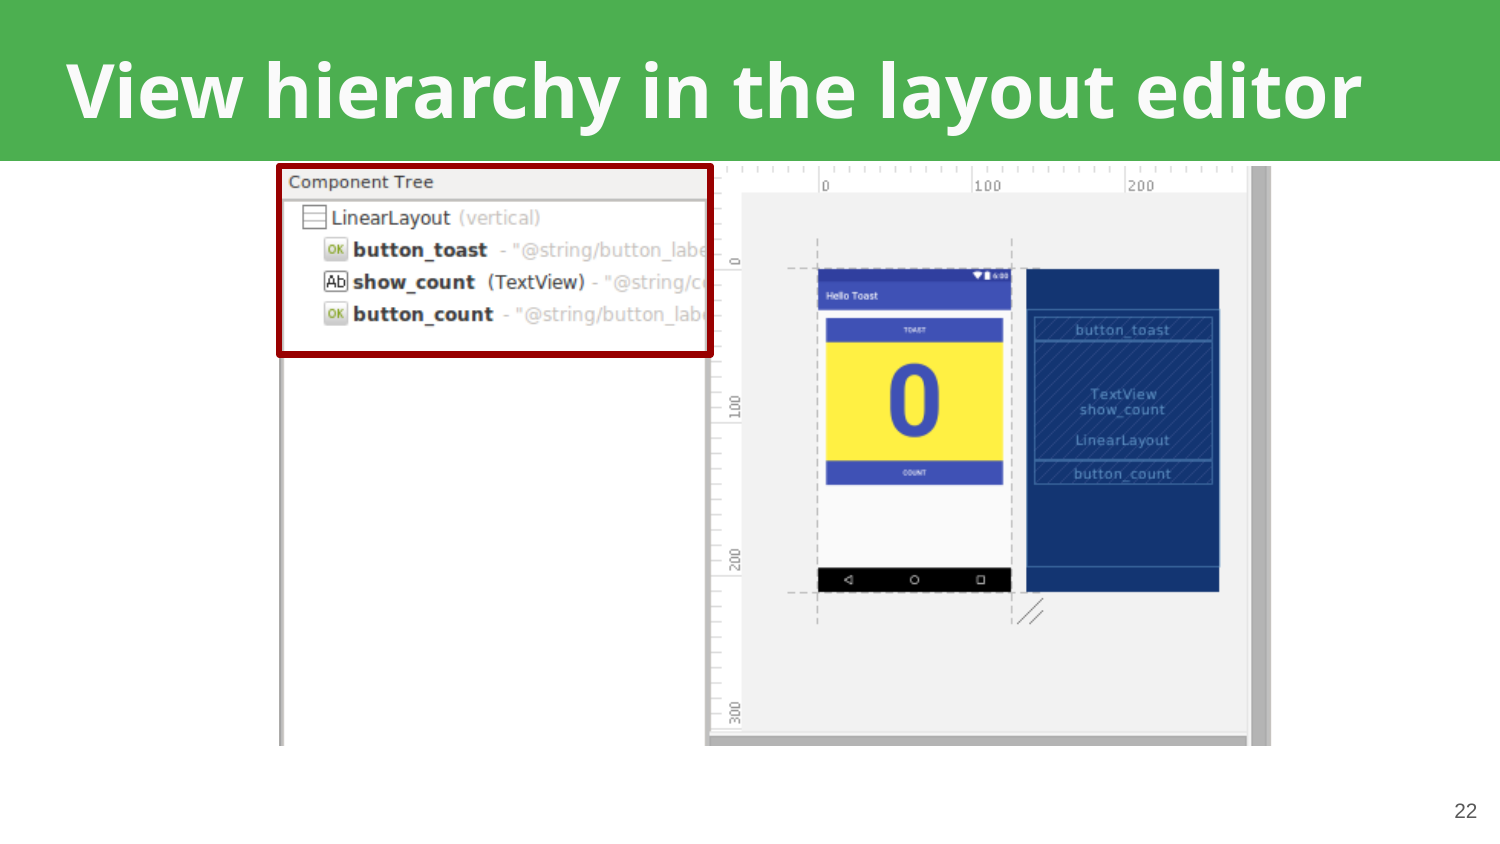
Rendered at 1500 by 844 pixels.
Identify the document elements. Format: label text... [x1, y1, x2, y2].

picture [278, 165, 1272, 746]
title View hierarchy in the layout editor [51, 28, 1449, 122]
slide_number 22 [1402, 777, 1493, 842]
